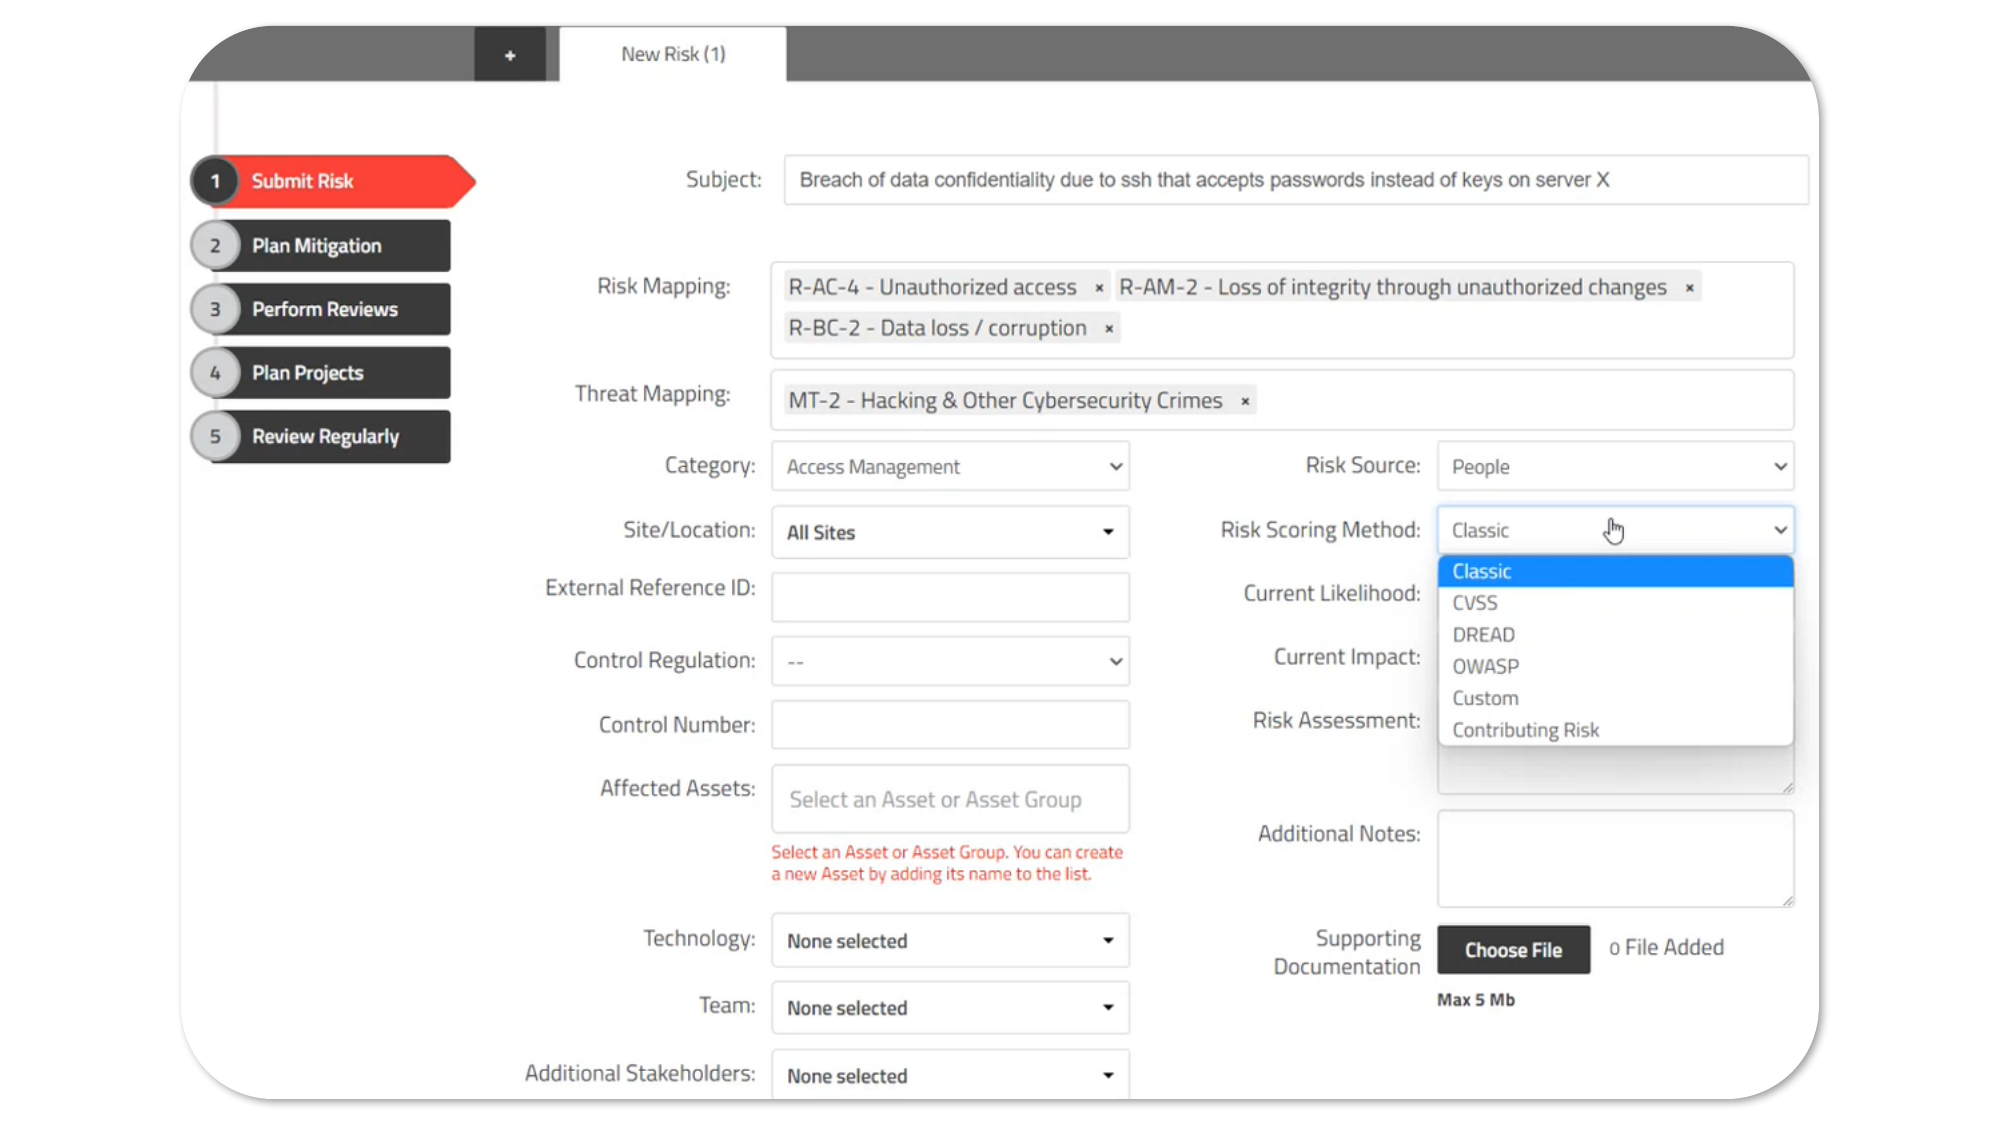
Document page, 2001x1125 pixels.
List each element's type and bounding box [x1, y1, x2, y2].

picture [180, 25, 1820, 1100]
